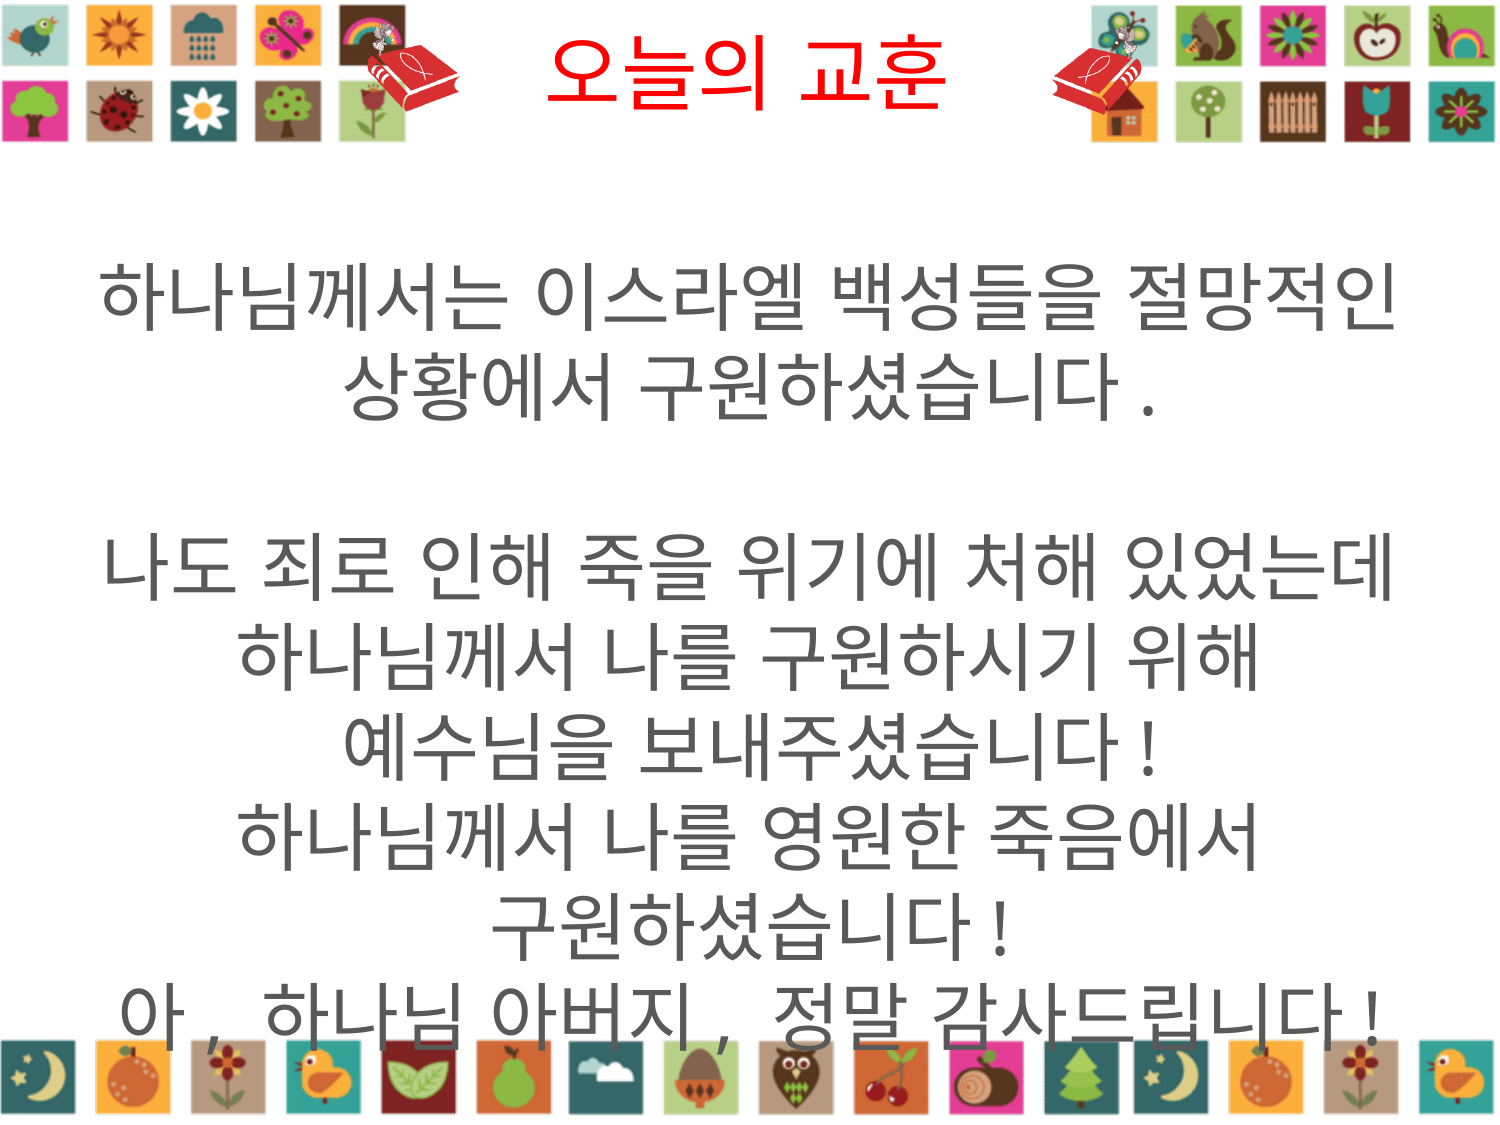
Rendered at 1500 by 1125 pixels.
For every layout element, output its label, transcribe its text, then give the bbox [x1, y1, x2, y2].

text_box 오늘의 교훈 [425, 13, 1077, 129]
text_box 하나님께서는 이스라엘 백성들을 절망적인 상황에서 구원하셨습니다. 나도 죄로 인해 죽을 위기에 처해 있었는데 하나님께서 나를 구원하시기 위해 예수님을 보내주셨습니다! 하나님께서 나를 영원한 죽음에서 구원하셨습니다! 아, 하나님 아버지, 정말 감사드립니다! [76, 243, 1424, 1027]
picture [1019, 3, 1500, 150]
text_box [0, 1028, 1500, 1118]
picture [0, 3, 492, 150]
